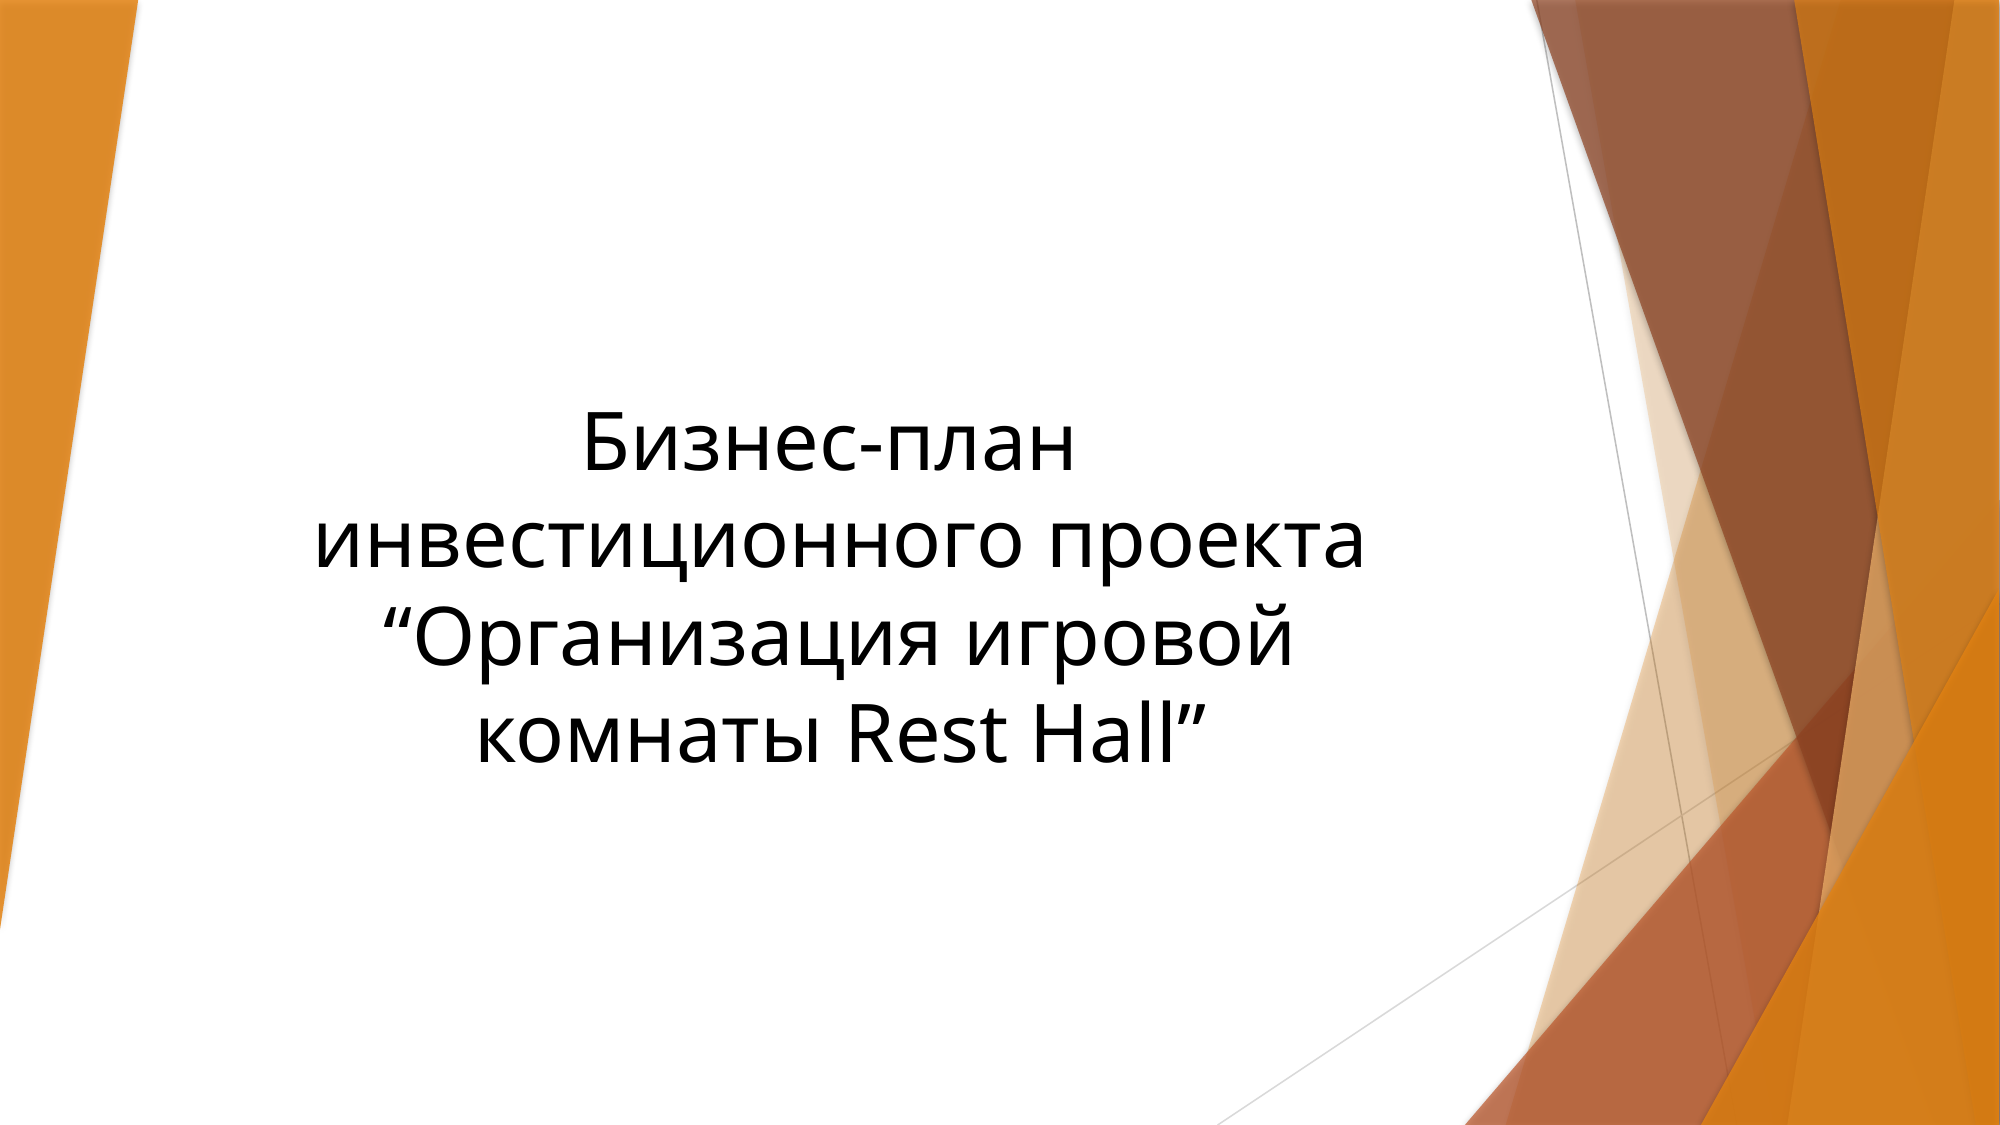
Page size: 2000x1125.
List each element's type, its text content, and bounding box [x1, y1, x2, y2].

title Бизнес-план инвестиционного проекта “Организация игровой комнаты Rest Hall” [208, 373, 1473, 786]
